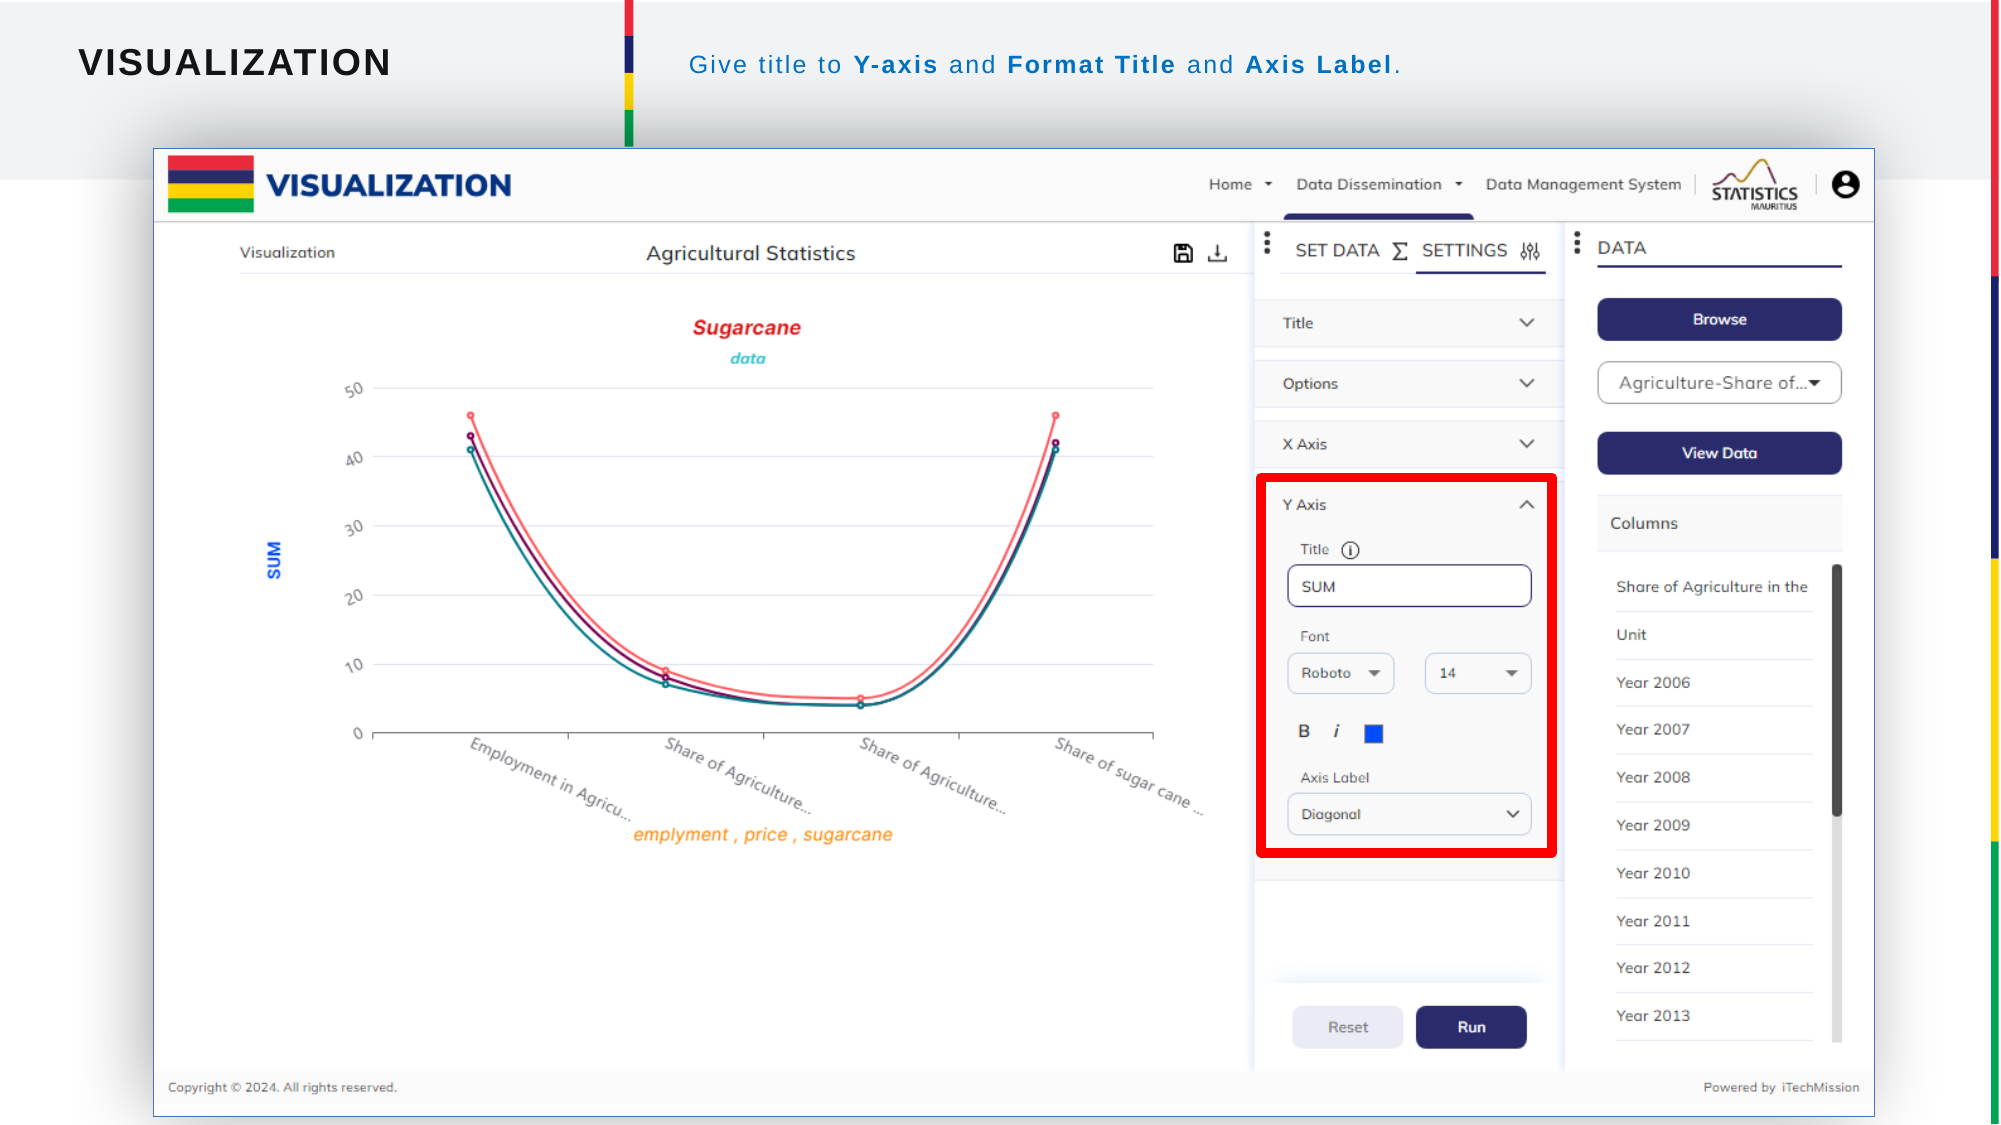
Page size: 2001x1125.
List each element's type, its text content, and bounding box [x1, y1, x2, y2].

text_box [0, 1, 624, 181]
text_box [624, 0, 634, 147]
text_box Give title to Y-axis and Format Title and Axis Label. [673, 40, 1883, 87]
text_box [634, 1, 1991, 181]
picture [153, 148, 1875, 1117]
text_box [1991, 0, 1999, 1124]
text_box VISUALIZATION [63, 38, 624, 91]
